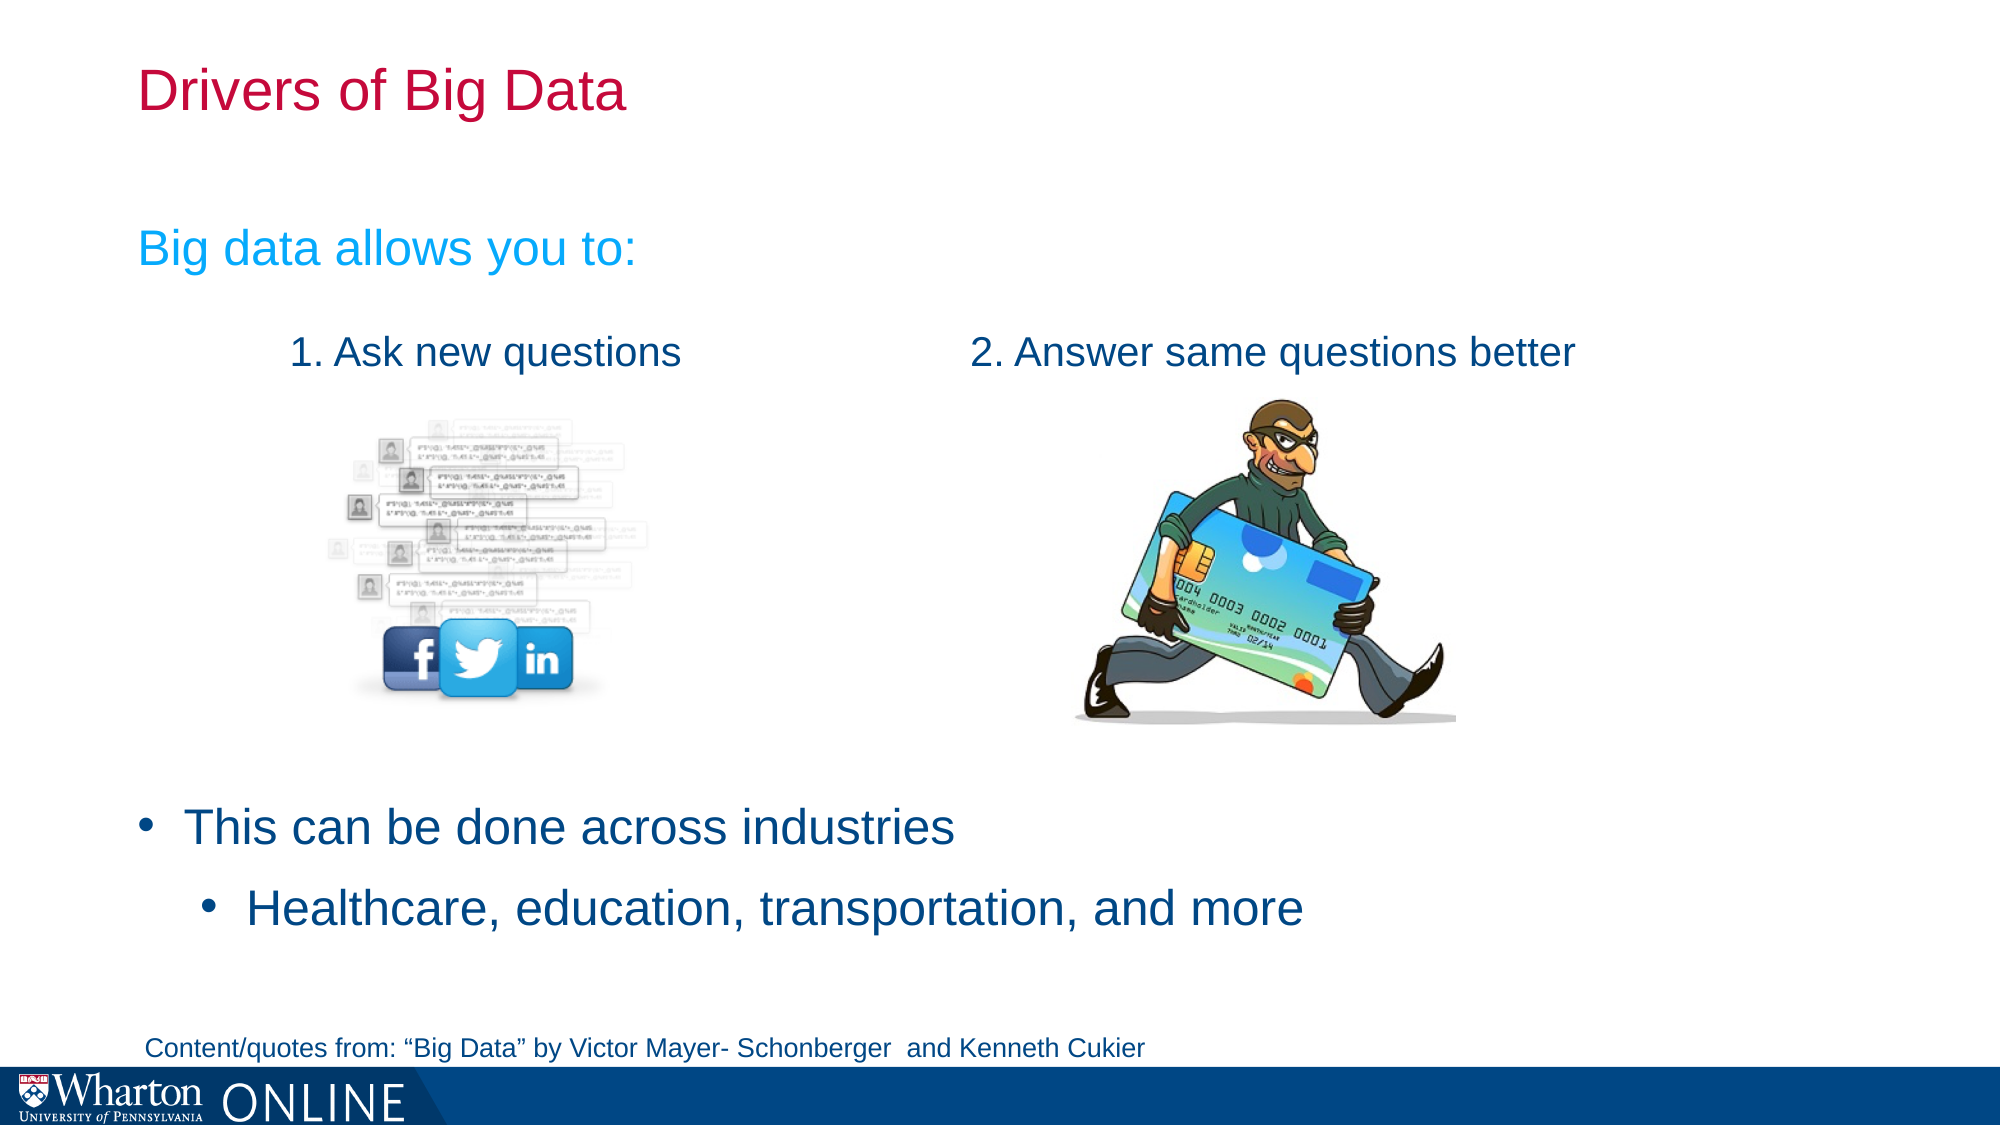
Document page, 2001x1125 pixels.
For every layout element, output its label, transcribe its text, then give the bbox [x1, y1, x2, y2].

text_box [863, 319, 1665, 728]
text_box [161, 319, 792, 712]
title Drivers of Big Data [137, 59, 1863, 139]
picture [19, 1072, 404, 1124]
list This can be done across industries Healthcare, education, transportation, and more [137, 788, 1863, 1006]
text_box Big data allows you to: [137, 209, 1863, 301]
text_box Content/quotes from: “Big Data” by Victor Mayer- Schonberger and Kenneth Cukier [125, 1027, 1390, 1086]
